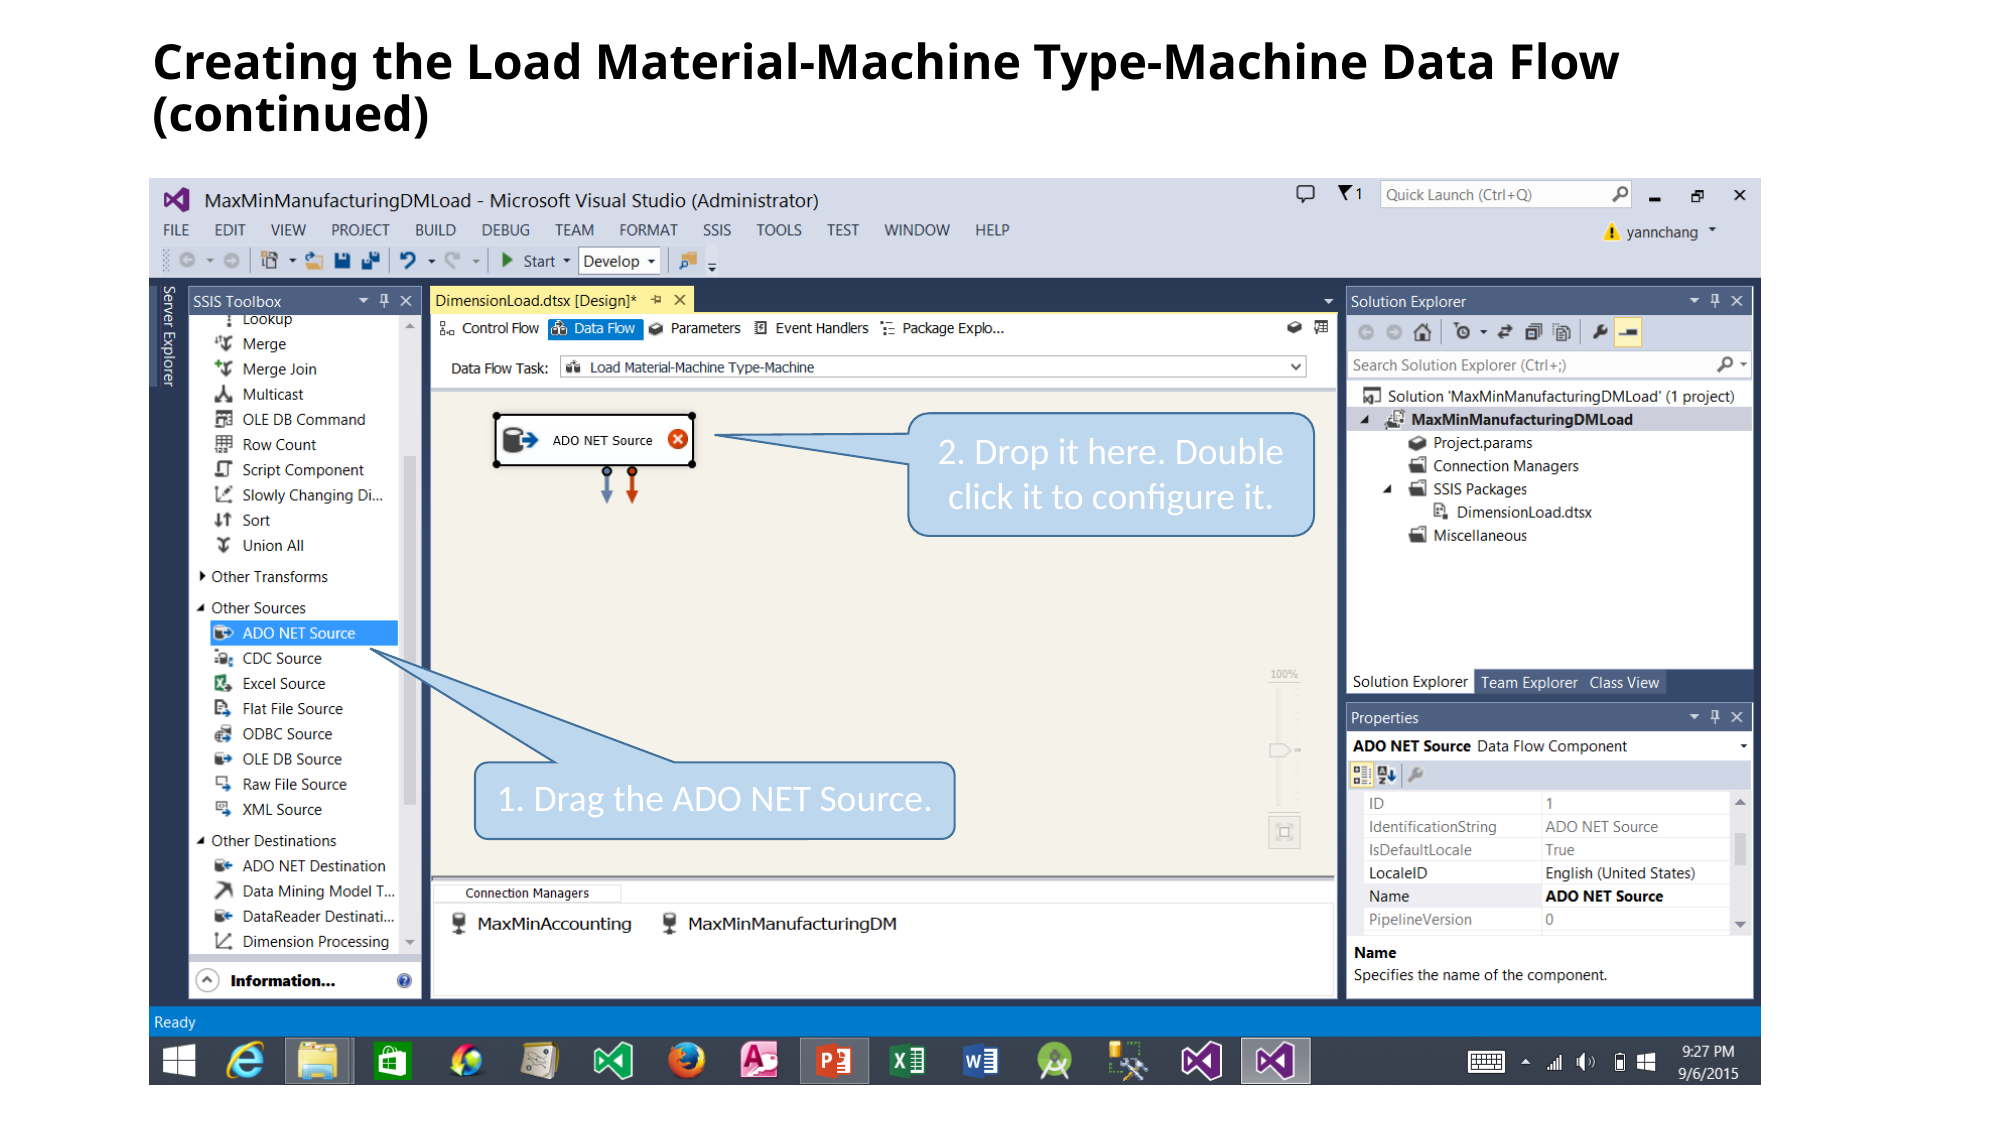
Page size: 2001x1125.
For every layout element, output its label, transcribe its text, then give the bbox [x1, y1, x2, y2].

title Creating the Load Material-Machine Type-Machine Data Flow (continued) [137, 30, 1759, 150]
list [149, 178, 1761, 1085]
